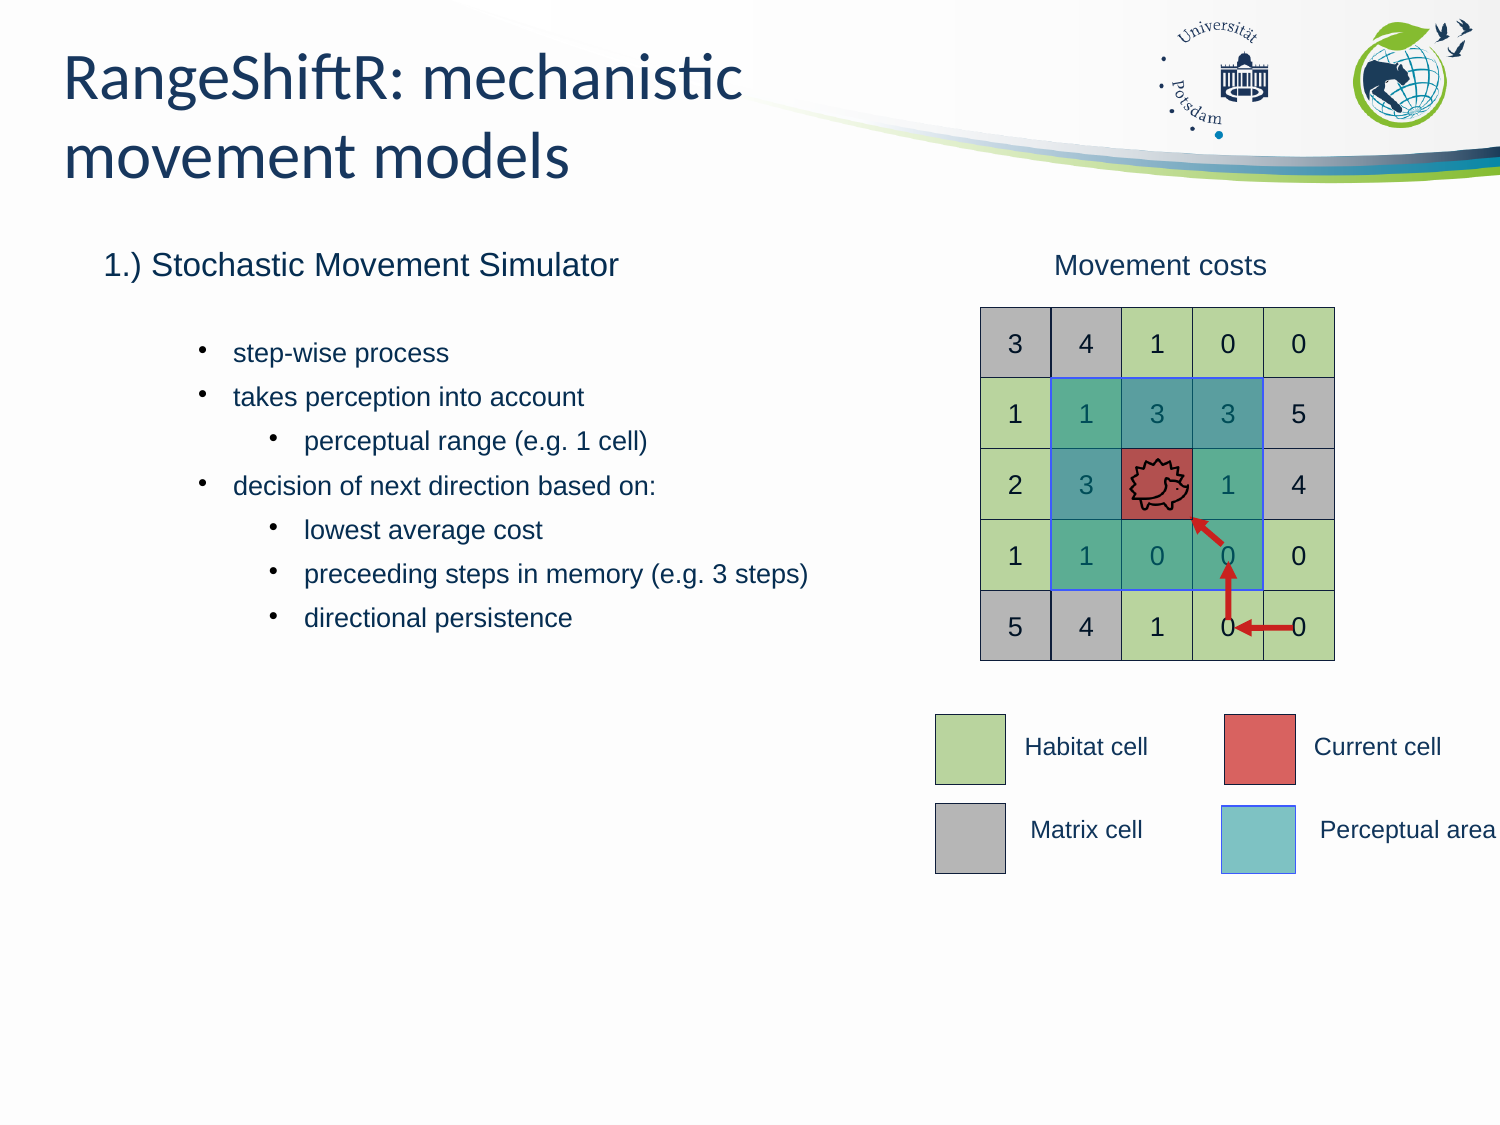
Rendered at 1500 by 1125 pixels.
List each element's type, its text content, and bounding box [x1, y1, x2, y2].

text_box [1221, 805, 1296, 874]
text_box 1 [1122, 591, 1192, 661]
text_box Perceptual area [1305, 805, 1500, 856]
text_box Movement costs [1039, 238, 1299, 295]
text_box 0 [1192, 307, 1263, 377]
text_box 1 [980, 378, 1051, 448]
text_box 0 [1263, 590, 1335, 661]
text_box 1 [1122, 307, 1192, 377]
text_box Current cell [1299, 723, 1500, 774]
text_box RangeShiftR: mechanistic movement models [63, 55, 809, 170]
text_box 1.) Stochastic Movement Simulator [88, 236, 650, 291]
text_box [1193, 517, 1223, 545]
text_box [1051, 377, 1264, 591]
text_box 0 [1192, 591, 1263, 661]
picture [0, 0, 1500, 1125]
text_box Matrix cell [1015, 805, 1221, 856]
text_box [1222, 561, 1235, 621]
text_box [935, 803, 1006, 874]
text_box 5 [1264, 377, 1335, 448]
text_box 2 [980, 448, 1051, 519]
text_box 4 [1264, 448, 1335, 520]
text_box Habitat cell [1009, 723, 1224, 774]
text_box 0 [1263, 307, 1335, 377]
text_box 4 [1051, 307, 1122, 377]
text_box [1233, 621, 1294, 635]
text_box step-wise process takes perception into account perceptual range (e.g. 1 cell) decision of next direction based on: lowest average cost preceeding steps in memory (e.g. 3 steps) directional persistence [183, 327, 862, 641]
text_box 3 [980, 307, 1051, 378]
text_box [1224, 714, 1296, 785]
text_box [1121, 448, 1193, 520]
text_box 5 [980, 590, 1051, 661]
text_box 1 [980, 519, 1051, 590]
text_box 4 [1051, 591, 1122, 661]
text_box [935, 714, 1006, 785]
text_box 0 [1264, 520, 1335, 590]
